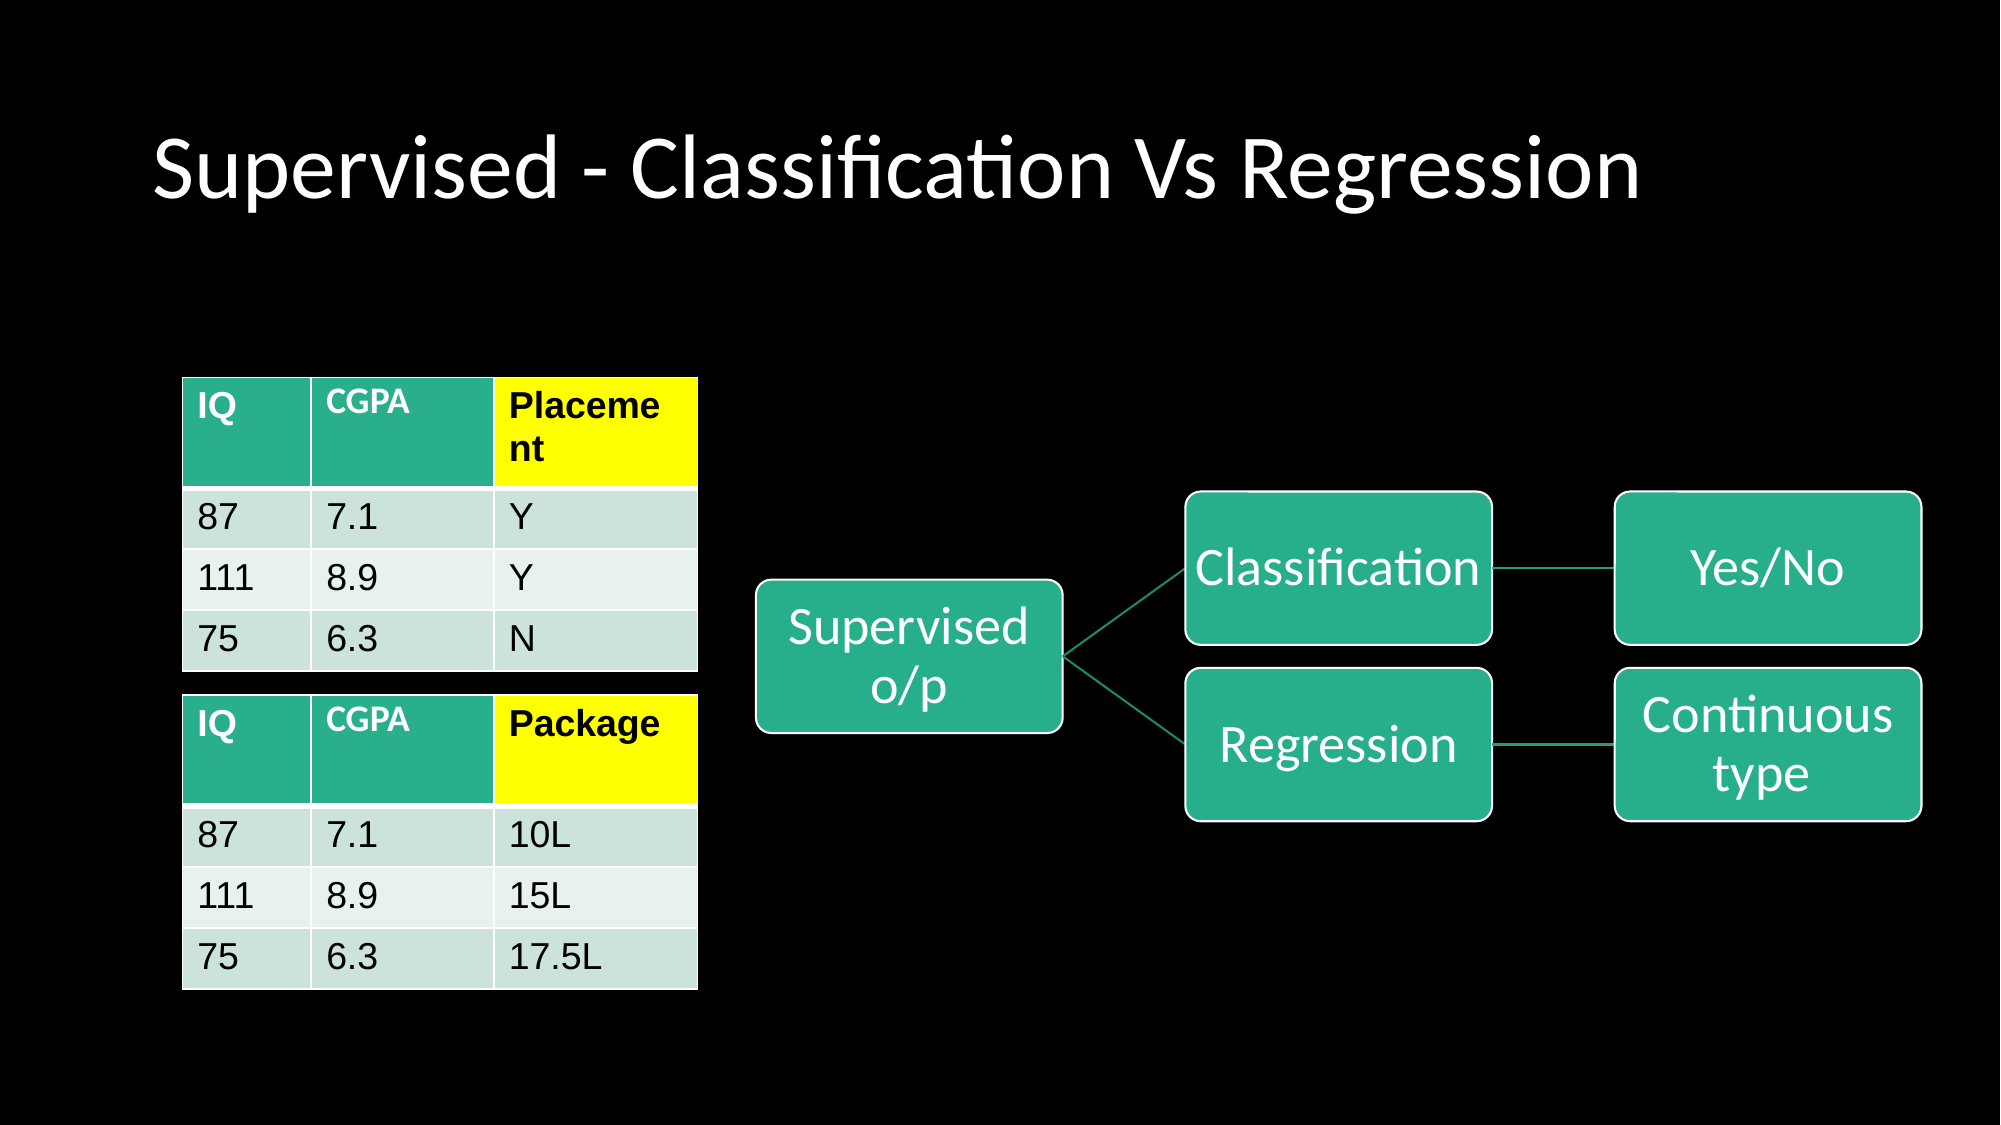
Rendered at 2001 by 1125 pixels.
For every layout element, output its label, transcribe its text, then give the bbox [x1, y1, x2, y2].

table_header Package [495, 696, 697, 803]
table_cell 87 [183, 809, 310, 866]
table_cell 87 [183, 491, 310, 548]
table_cell 111 [183, 550, 310, 609]
table_cell 111 [183, 868, 310, 927]
title Supervised - Classification Vs Regression [137, 59, 1863, 278]
table_cell 8.9 [312, 868, 493, 927]
table_cell 7.1 [312, 809, 493, 866]
table_cell 75 [183, 611, 310, 670]
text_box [755, 491, 1922, 822]
table_cell 17.5L [495, 929, 697, 988]
table_header IQ [183, 696, 310, 803]
table_header IQ [183, 378, 310, 486]
table_cell 75 [183, 929, 310, 988]
table_header CGPA [312, 378, 493, 486]
table_cell Y [495, 550, 697, 609]
table_cell 7.1 [312, 491, 493, 548]
table_cell Y [495, 491, 697, 548]
table_cell 10L [495, 809, 697, 866]
table_header Placement [495, 378, 697, 486]
table_cell 15L [495, 868, 697, 927]
table_header CGPA [312, 696, 493, 803]
table_cell 6.3 [312, 929, 493, 988]
table_cell N [495, 611, 697, 670]
table_cell 6.3 [312, 611, 493, 670]
table_cell 8.9 [312, 550, 493, 609]
